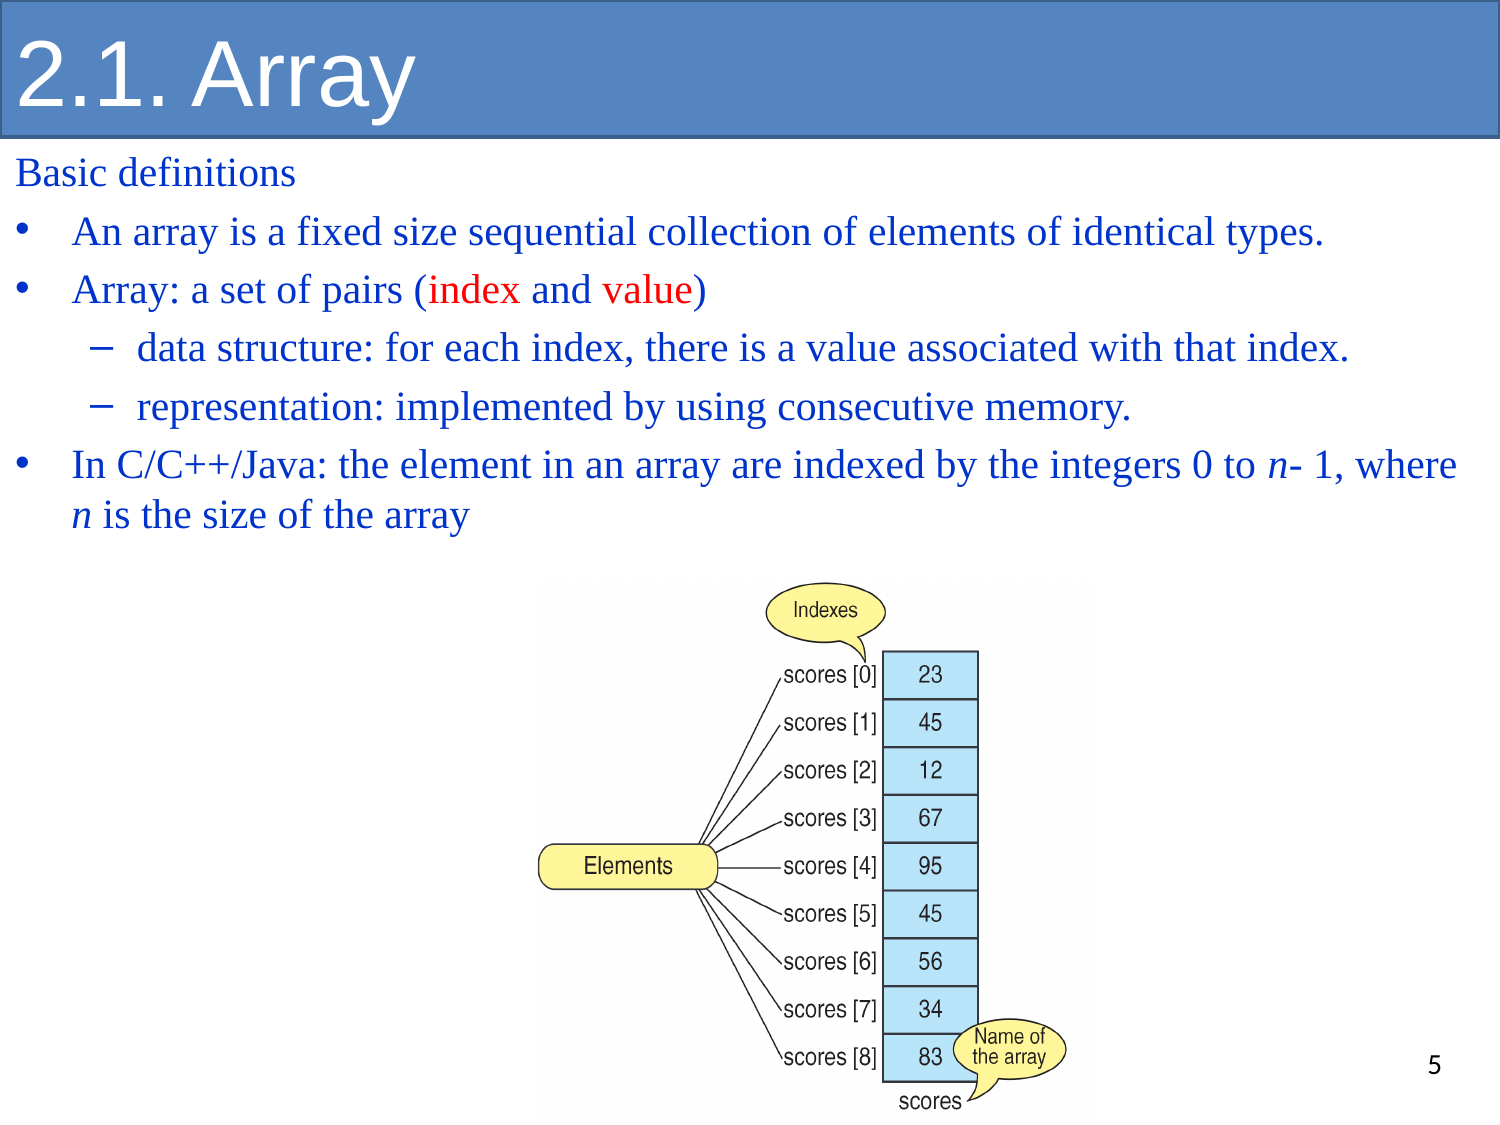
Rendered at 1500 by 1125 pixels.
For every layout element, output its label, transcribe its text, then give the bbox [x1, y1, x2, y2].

picture [537, 577, 1096, 1123]
slide_number 5 [1412, 1037, 1488, 1098]
list Basic definitions An array is a fixed size sequential collection of elements of identical types. Array: a set of pairs (index and value) data structure: for each index, there is a value associated with that index. representation: implemented by using consecutive memory. In C/C++/Java: the element in an array are indexed by the integers 0 to n- 1, where n is the size of the array [0, 137, 1500, 1025]
title 2.1. Array [0, 0, 1500, 137]
